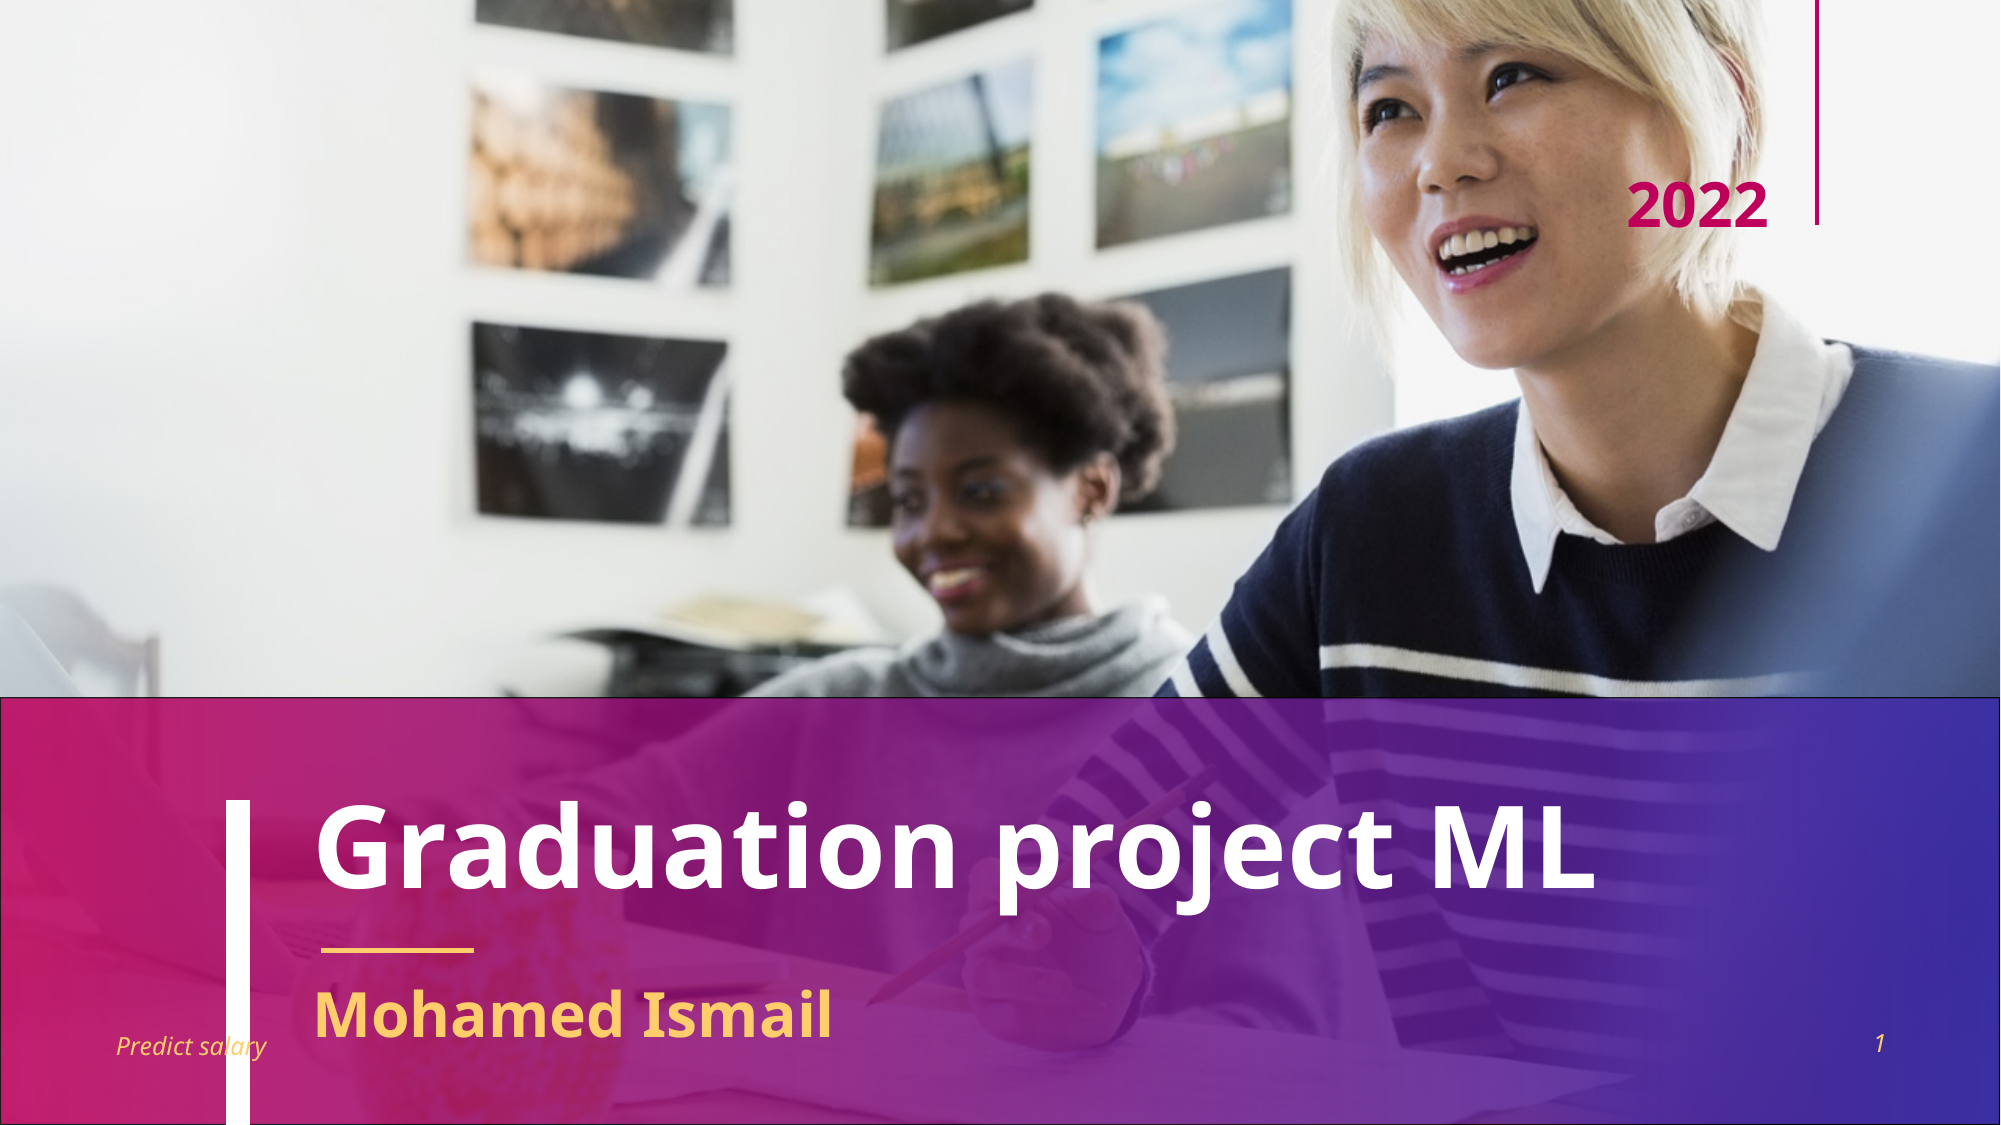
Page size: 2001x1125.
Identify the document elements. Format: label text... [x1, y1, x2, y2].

footer Predict salary [100, 1015, 636, 1075]
list 2022 [1517, 166, 1785, 266]
picture [0, 0, 2001, 1125]
slide_number 1 [1451, 1015, 1902, 1075]
title Graduation project ML [297, 771, 1743, 922]
subtitle Mohamed Ismail [297, 975, 1798, 1075]
